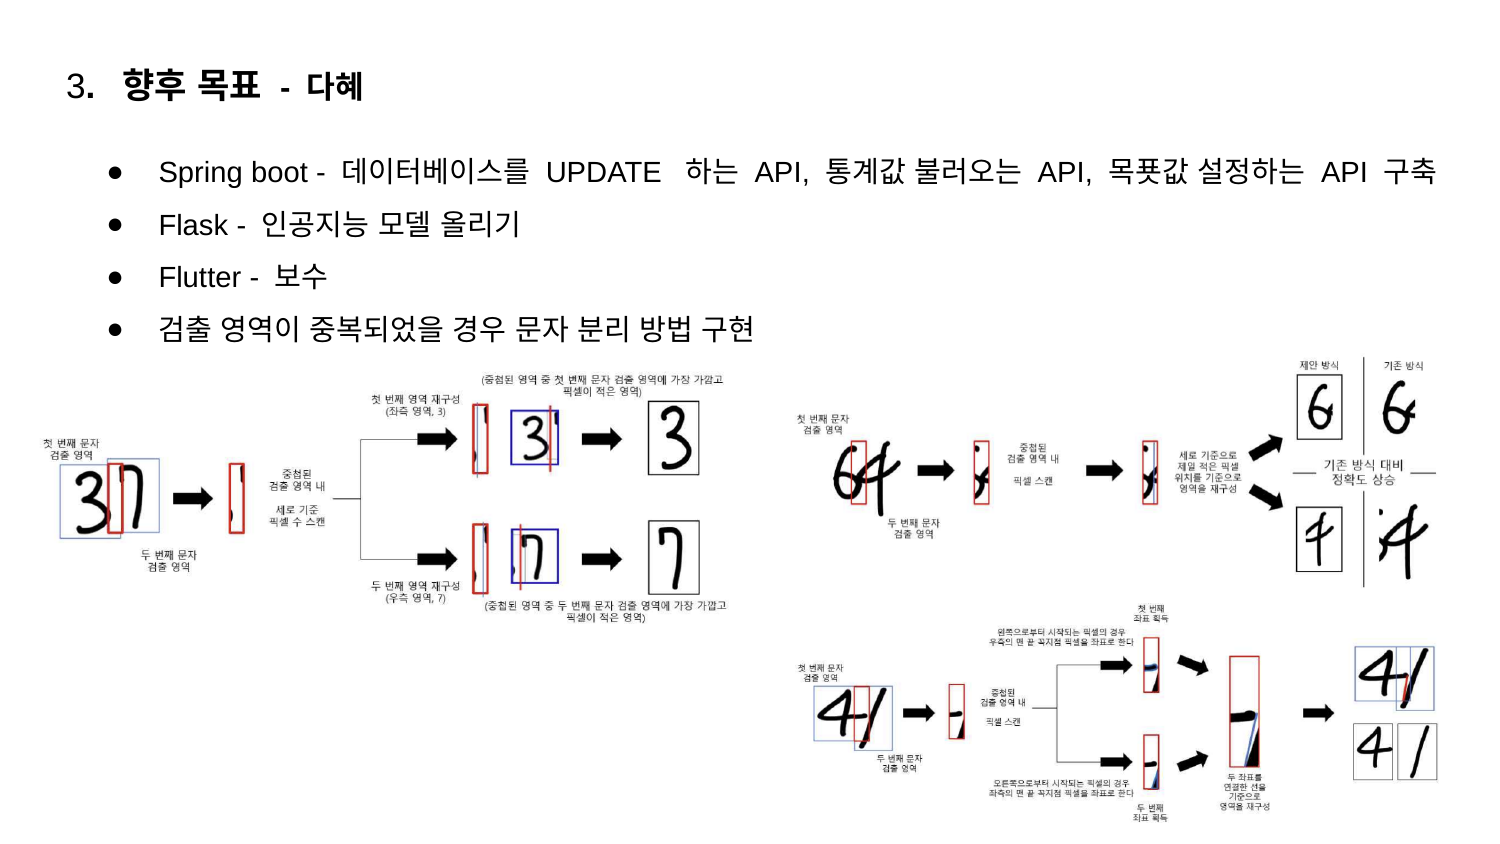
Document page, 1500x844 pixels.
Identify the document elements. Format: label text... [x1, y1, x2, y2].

text_box Spring boot - 데이터베이스를 UPDATE 하는 API, 통계값 불러오는 API, 목푯값 설정하는 API 구축 Flask - 인공지능 모델 올리기 Flutter - 보수 검출 영역이 중복되었을 경우 문자 분리 방법 구현 [68, 121, 1467, 362]
picture [23, 364, 737, 628]
picture [782, 345, 1441, 826]
title 3. 향후 목표 - 다혜 [51, 27, 1449, 122]
